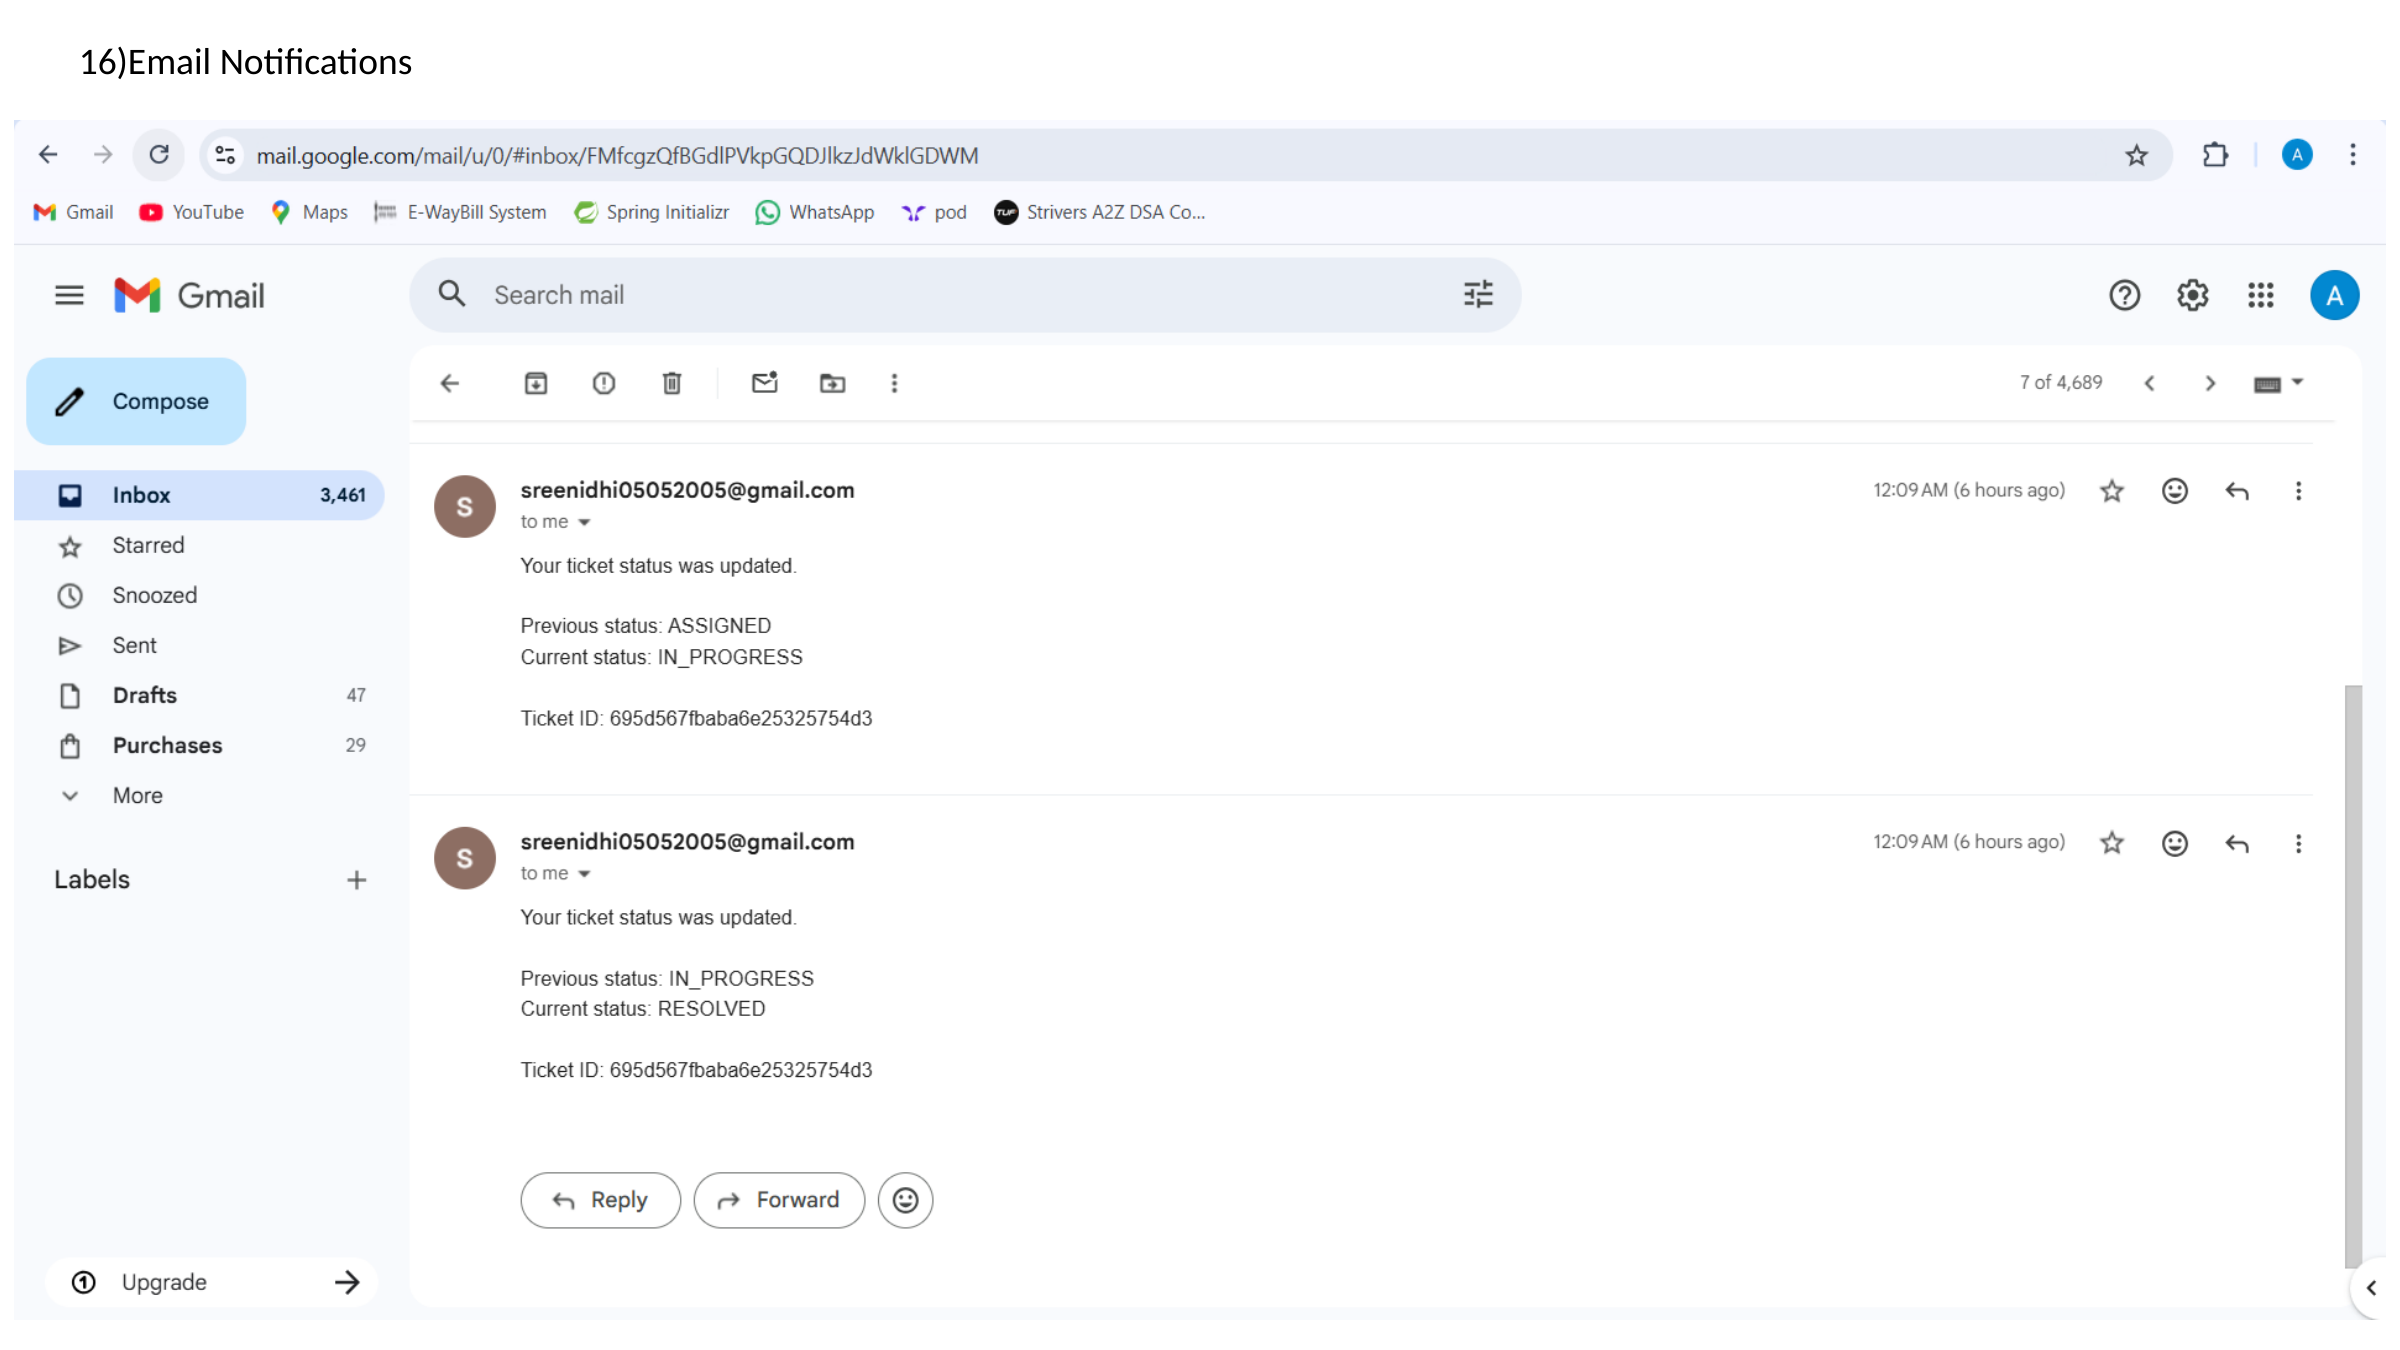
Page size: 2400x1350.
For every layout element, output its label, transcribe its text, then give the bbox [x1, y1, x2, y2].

picture [14, 120, 2386, 1320]
text_box 16)Email Notifications [64, 29, 428, 120]
